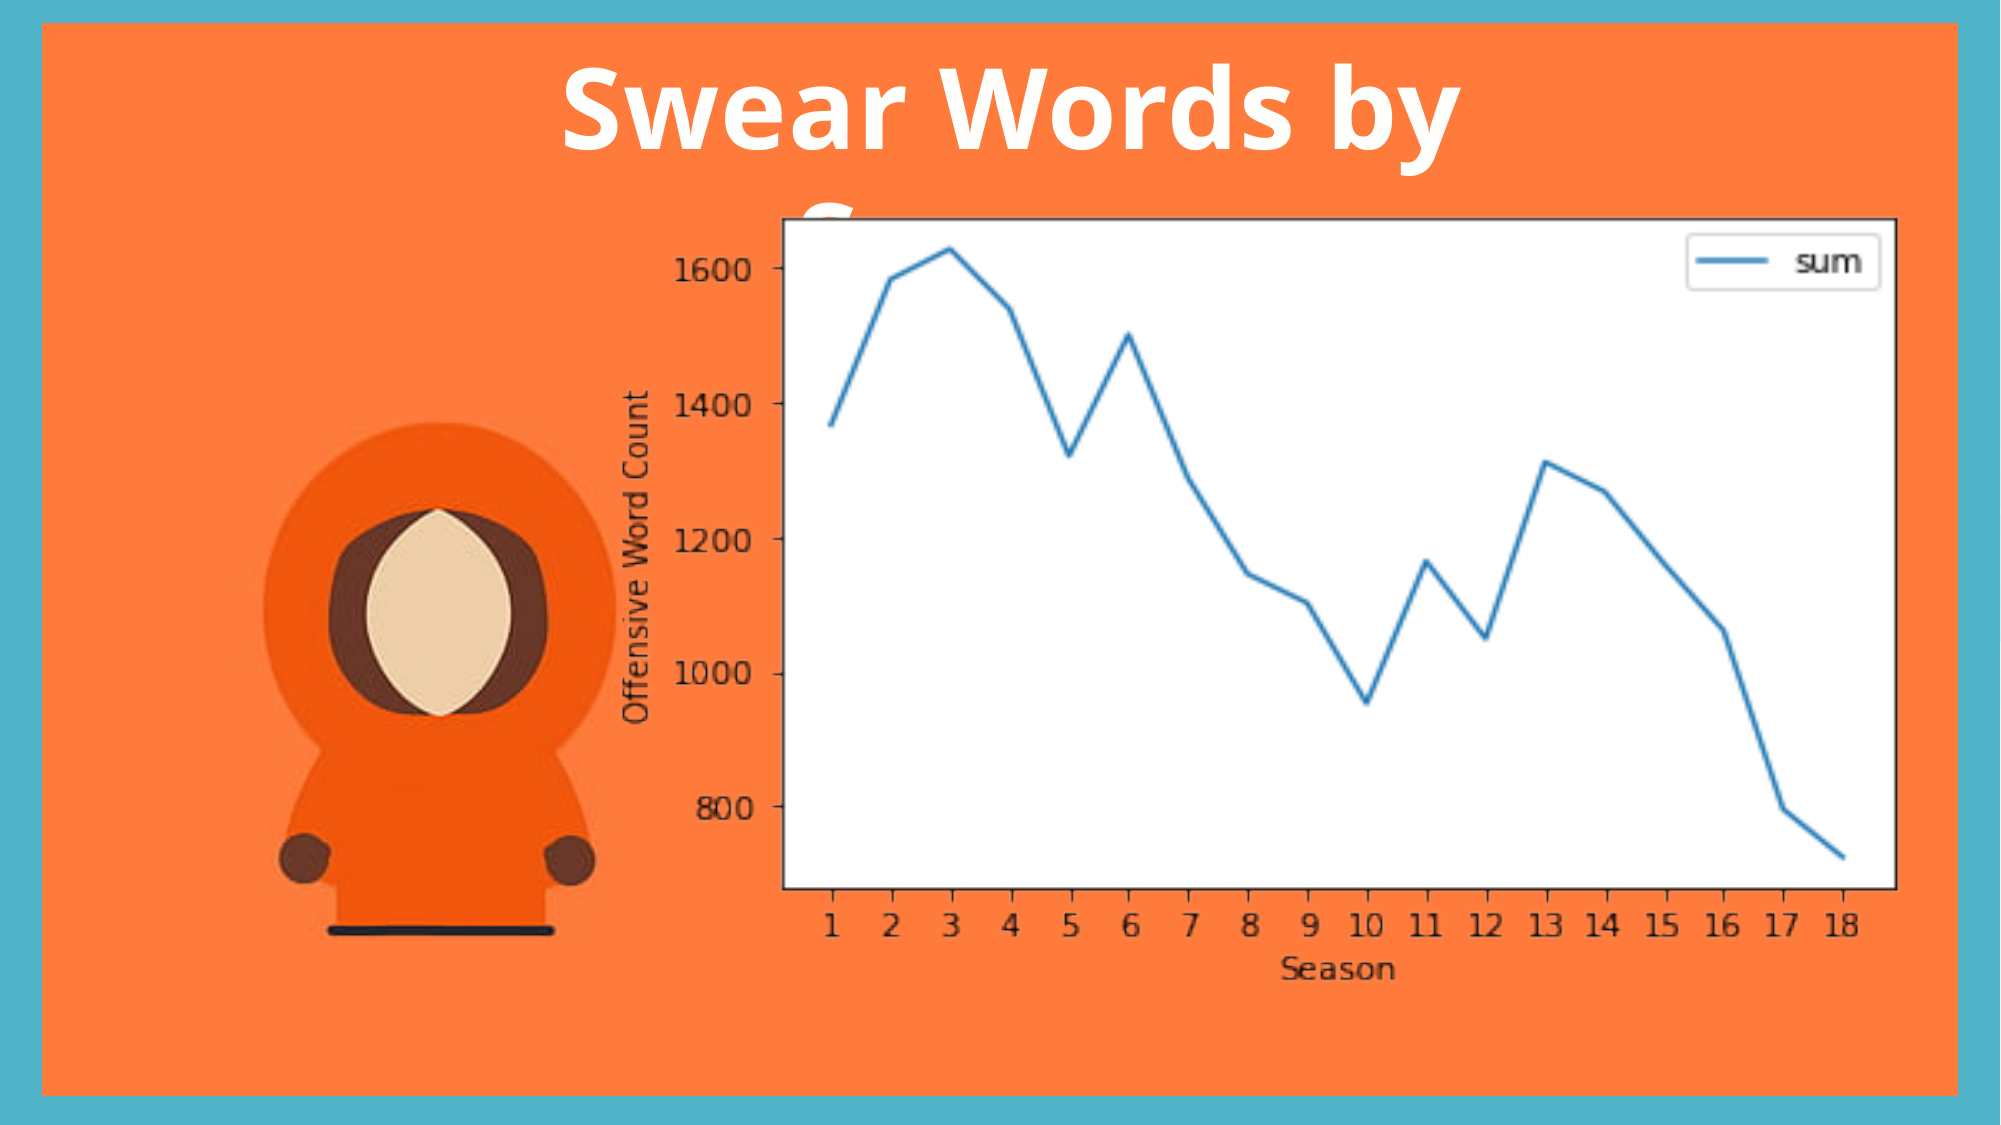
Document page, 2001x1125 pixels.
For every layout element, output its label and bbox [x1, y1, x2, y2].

text_box [0, 0, 2000, 1125]
picture [42, 23, 1958, 1096]
